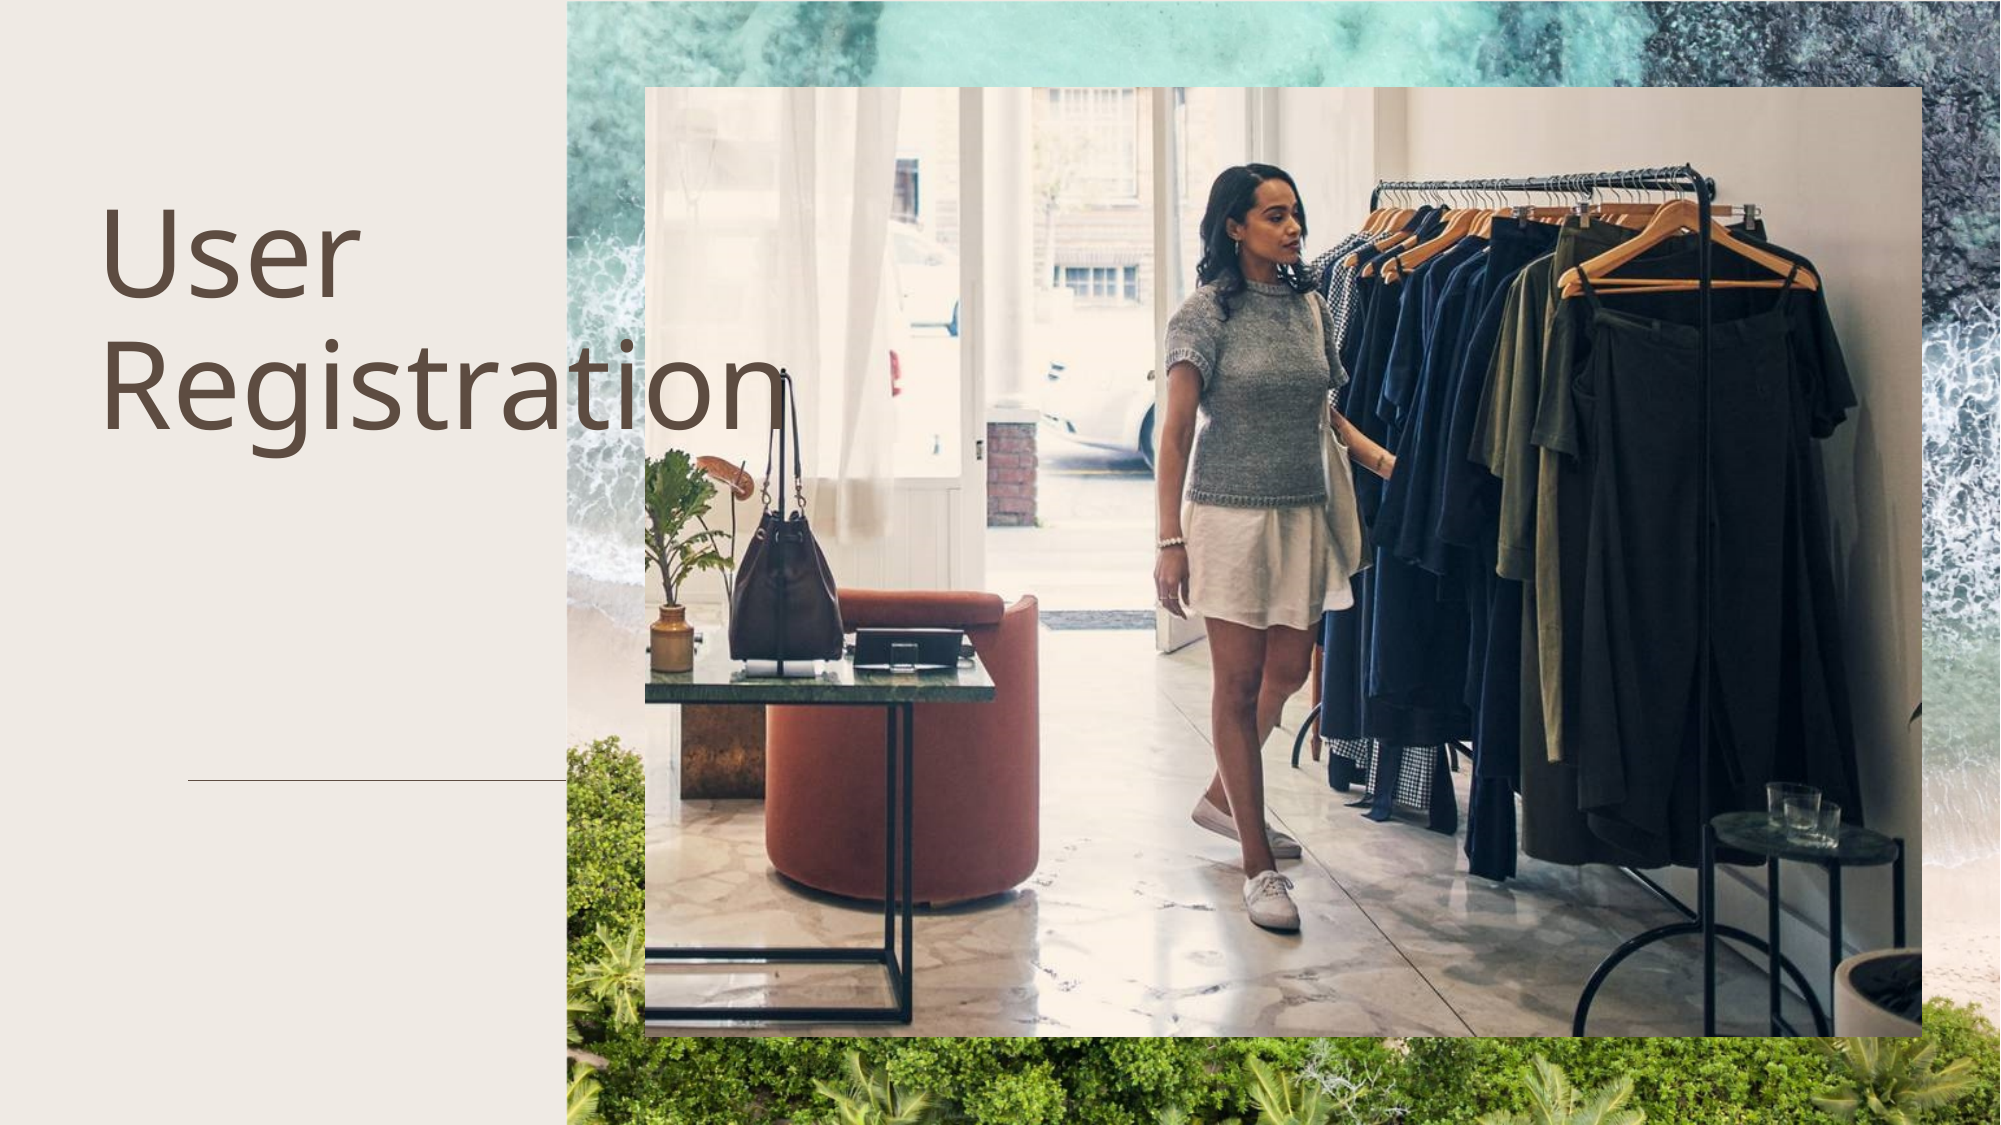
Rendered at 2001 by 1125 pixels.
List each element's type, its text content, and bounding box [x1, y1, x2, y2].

title User Registration [81, 184, 644, 492]
picture [568, 2, 1999, 1125]
